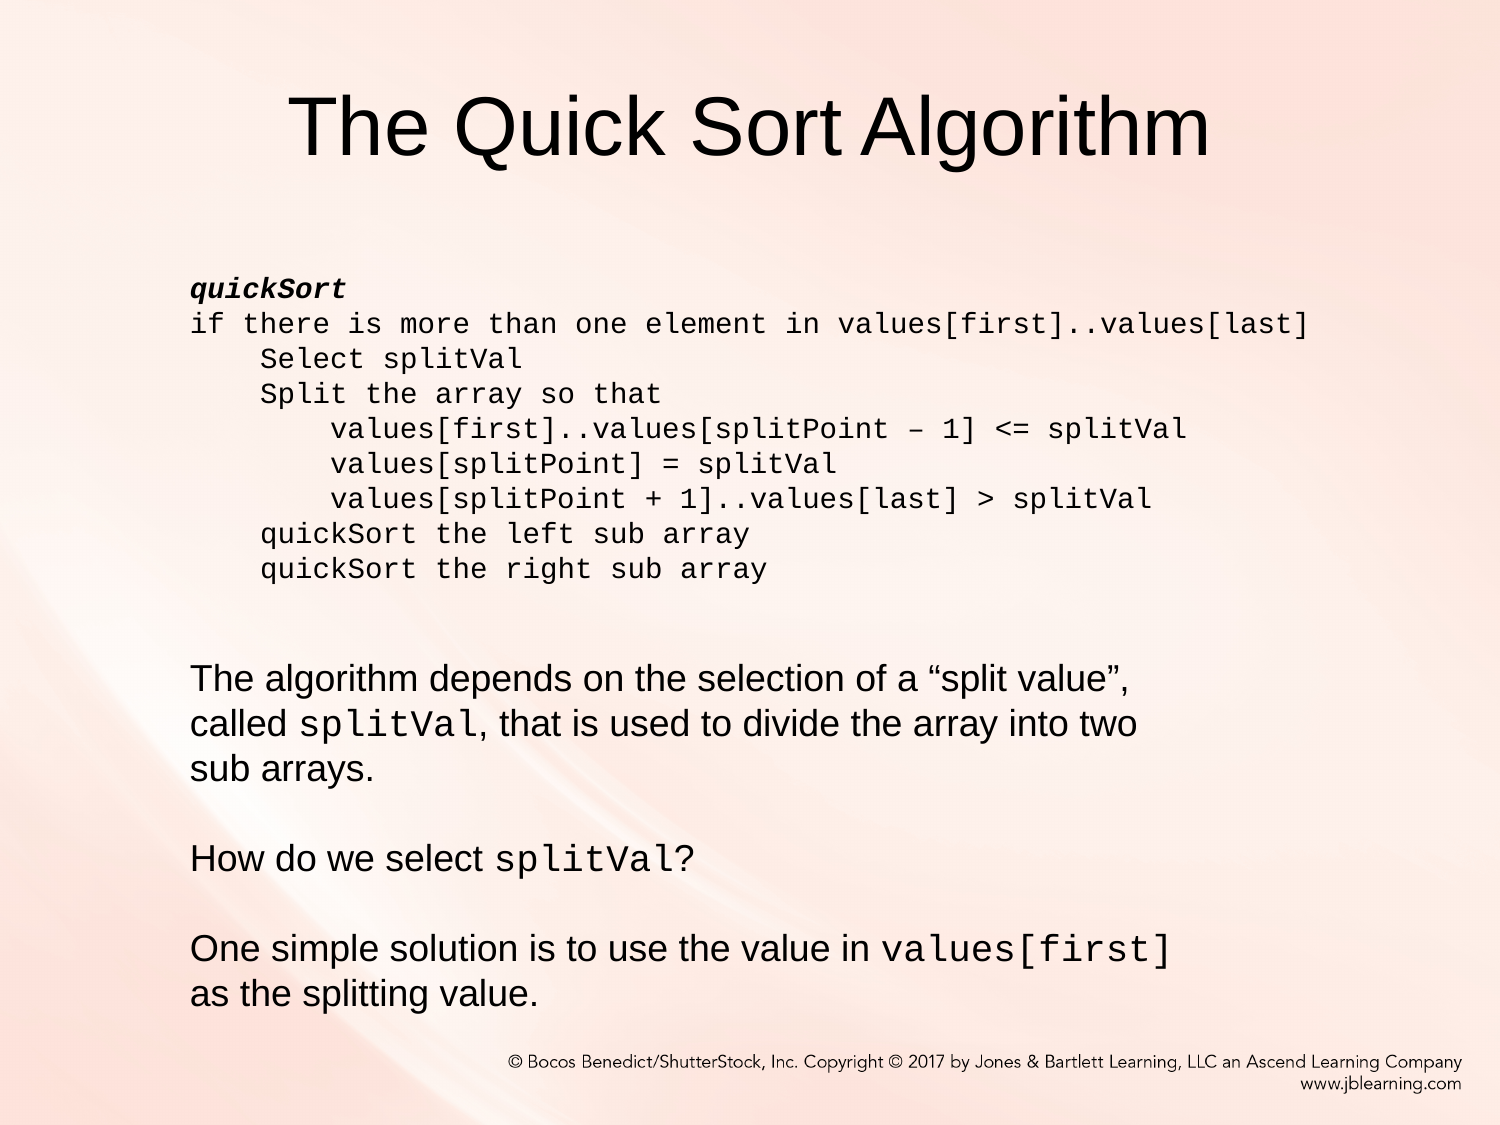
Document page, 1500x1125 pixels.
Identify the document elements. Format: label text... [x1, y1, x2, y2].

picture [0, 0, 1500, 1125]
title The Quick Sort Algorithm [75, 45, 1425, 200]
text_box quickSort if there is more than one element in values[first]..values[last] Select splitVal Split the array so that values[first]..values[splitPoint – 1] <= splitVal values[splitPoint] = splitVal values[splitPoint + 1]..values[last] > splitVal quickSort the left sub array quickSort the right sub array The algorithm depends on the selection of a “split value”, called splitVal, that is used to divide the array into two sub arrays. How do we select splitVal? One simple solution is to use the value in values[first] as the splitting value. [175, 262, 1325, 1022]
